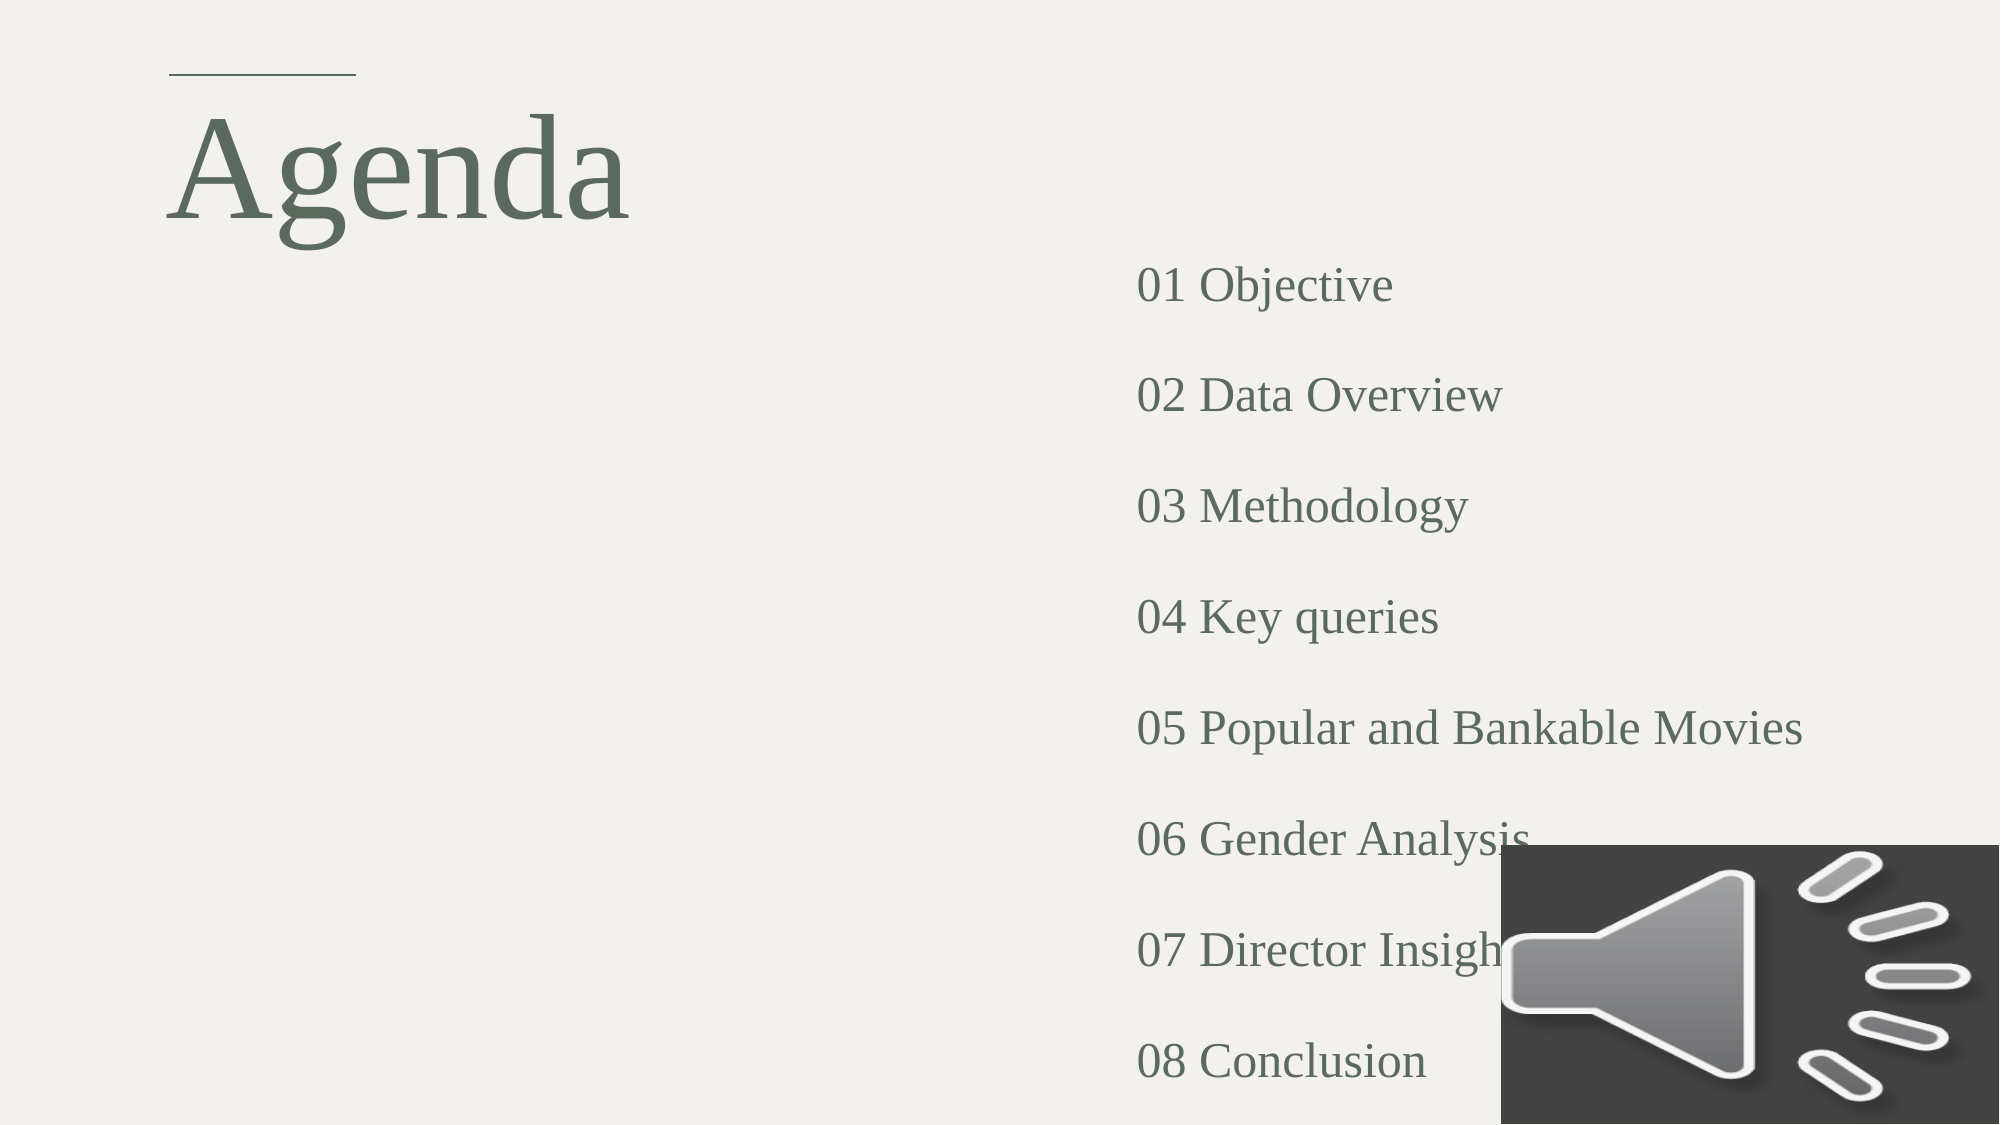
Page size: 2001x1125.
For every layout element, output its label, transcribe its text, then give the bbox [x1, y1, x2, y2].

picture [1499, 843, 2000, 1125]
list 01 Objective 02 Data Overview 03 Methodology 04 Key queries 05 Popular and Bankable Movies 06 Gender Analysis 07 Director Insight 08 Conclusion [1121, 213, 1939, 1124]
title Agenda [150, 81, 1000, 296]
